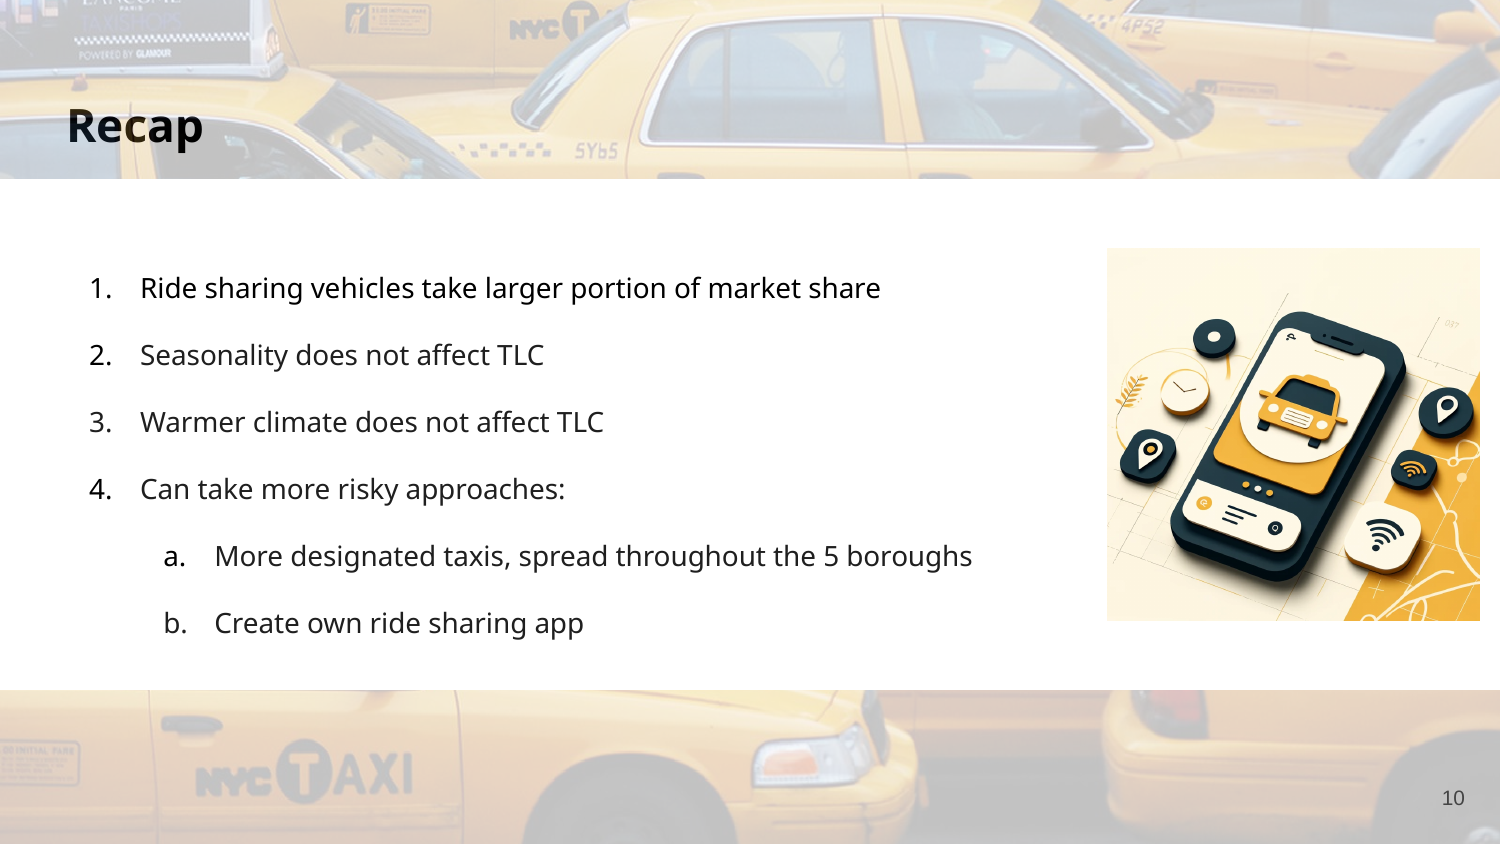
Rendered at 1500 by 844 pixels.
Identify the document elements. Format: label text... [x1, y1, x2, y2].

list Ride sharing vehicles take larger portion of market share Seasonality does not affect TLC Warmer climate does not affect TLC Can take more risky approaches: More designated taxis, spread throughout the 5 boroughs Create own ride sharing app [51, 222, 1368, 688]
picture [1107, 248, 1481, 621]
picture [0, 690, 1500, 844]
picture [0, 0, 1500, 179]
